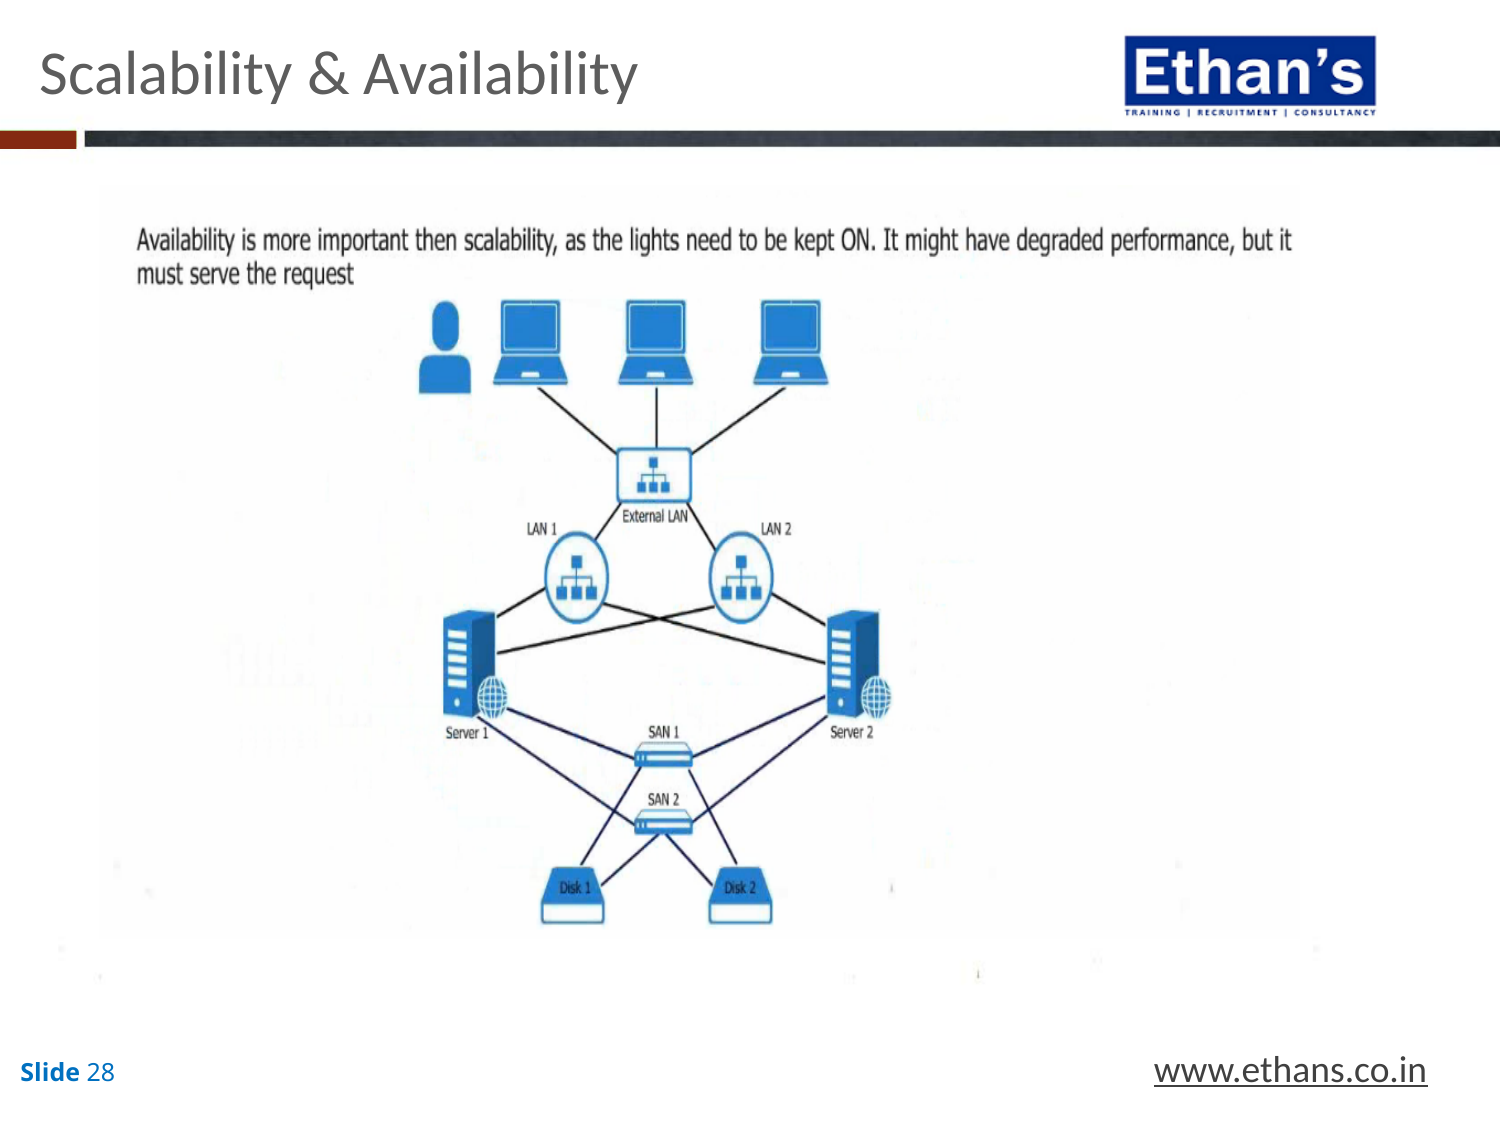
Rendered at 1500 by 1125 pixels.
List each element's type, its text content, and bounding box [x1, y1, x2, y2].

picture [0, 0, 1500, 1125]
text_box Scalability & Availability [24, 24, 1050, 115]
